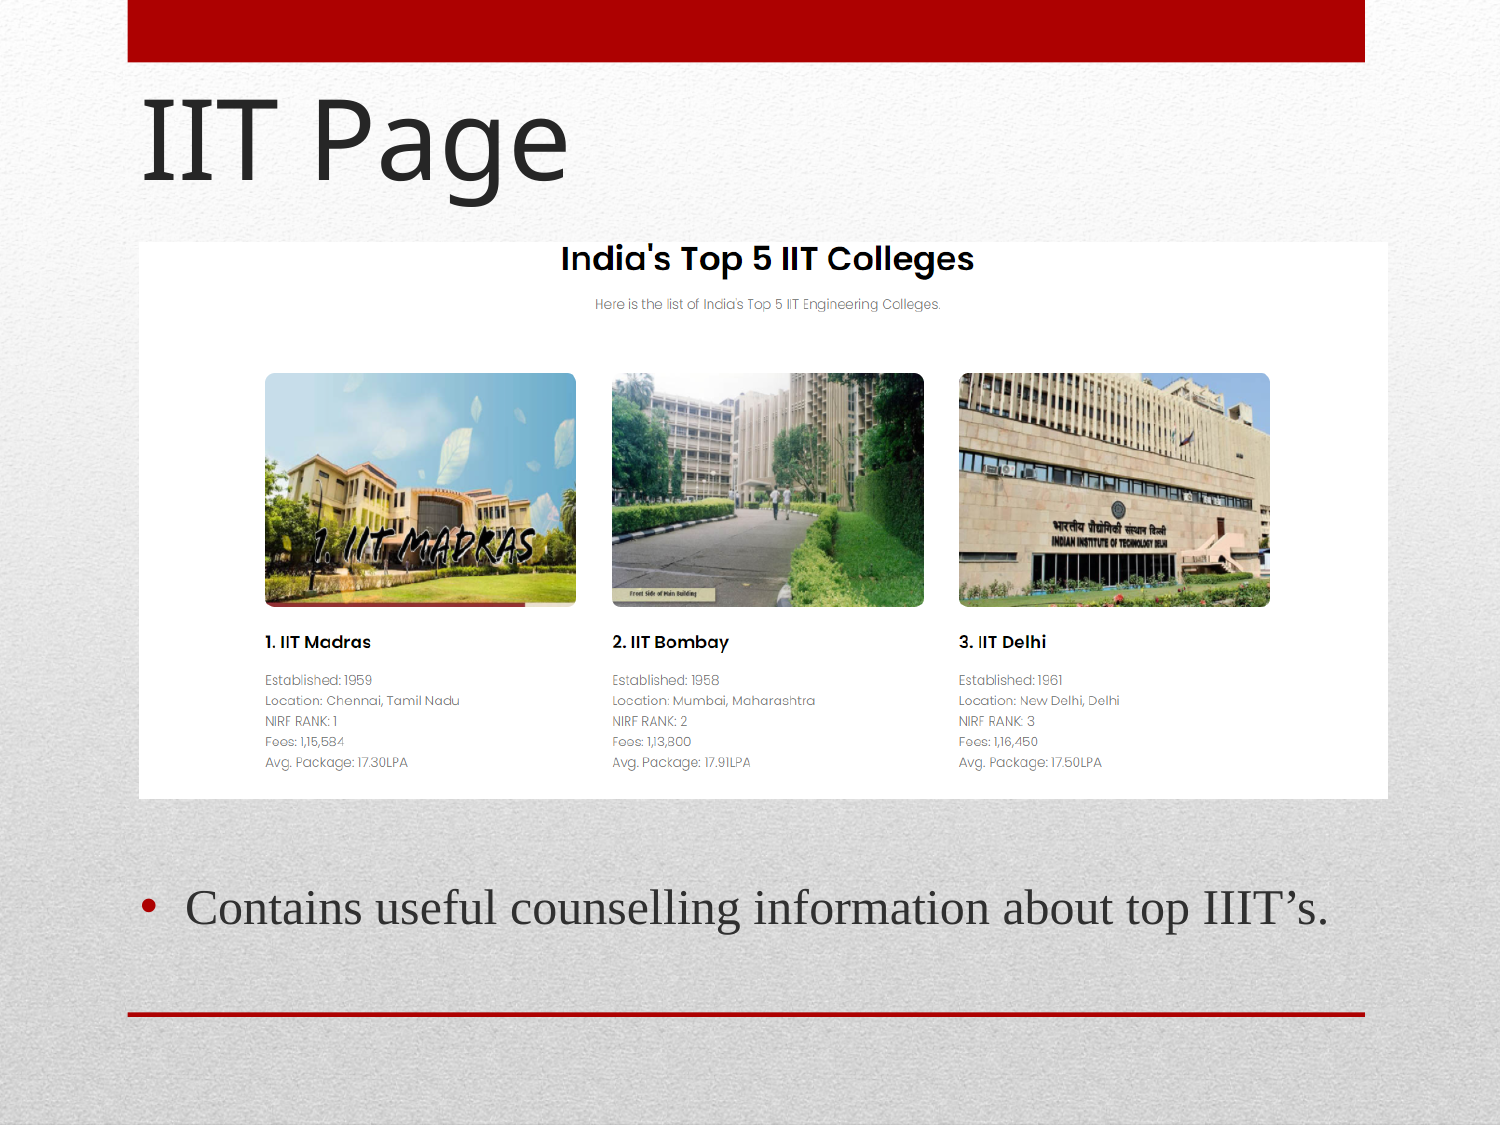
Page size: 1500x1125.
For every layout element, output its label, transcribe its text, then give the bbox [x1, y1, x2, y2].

title IIT Page [125, 0, 1238, 211]
list Contains useful counselling information about top IIIT’s. [125, 586, 1363, 1125]
picture [138, 242, 1389, 800]
